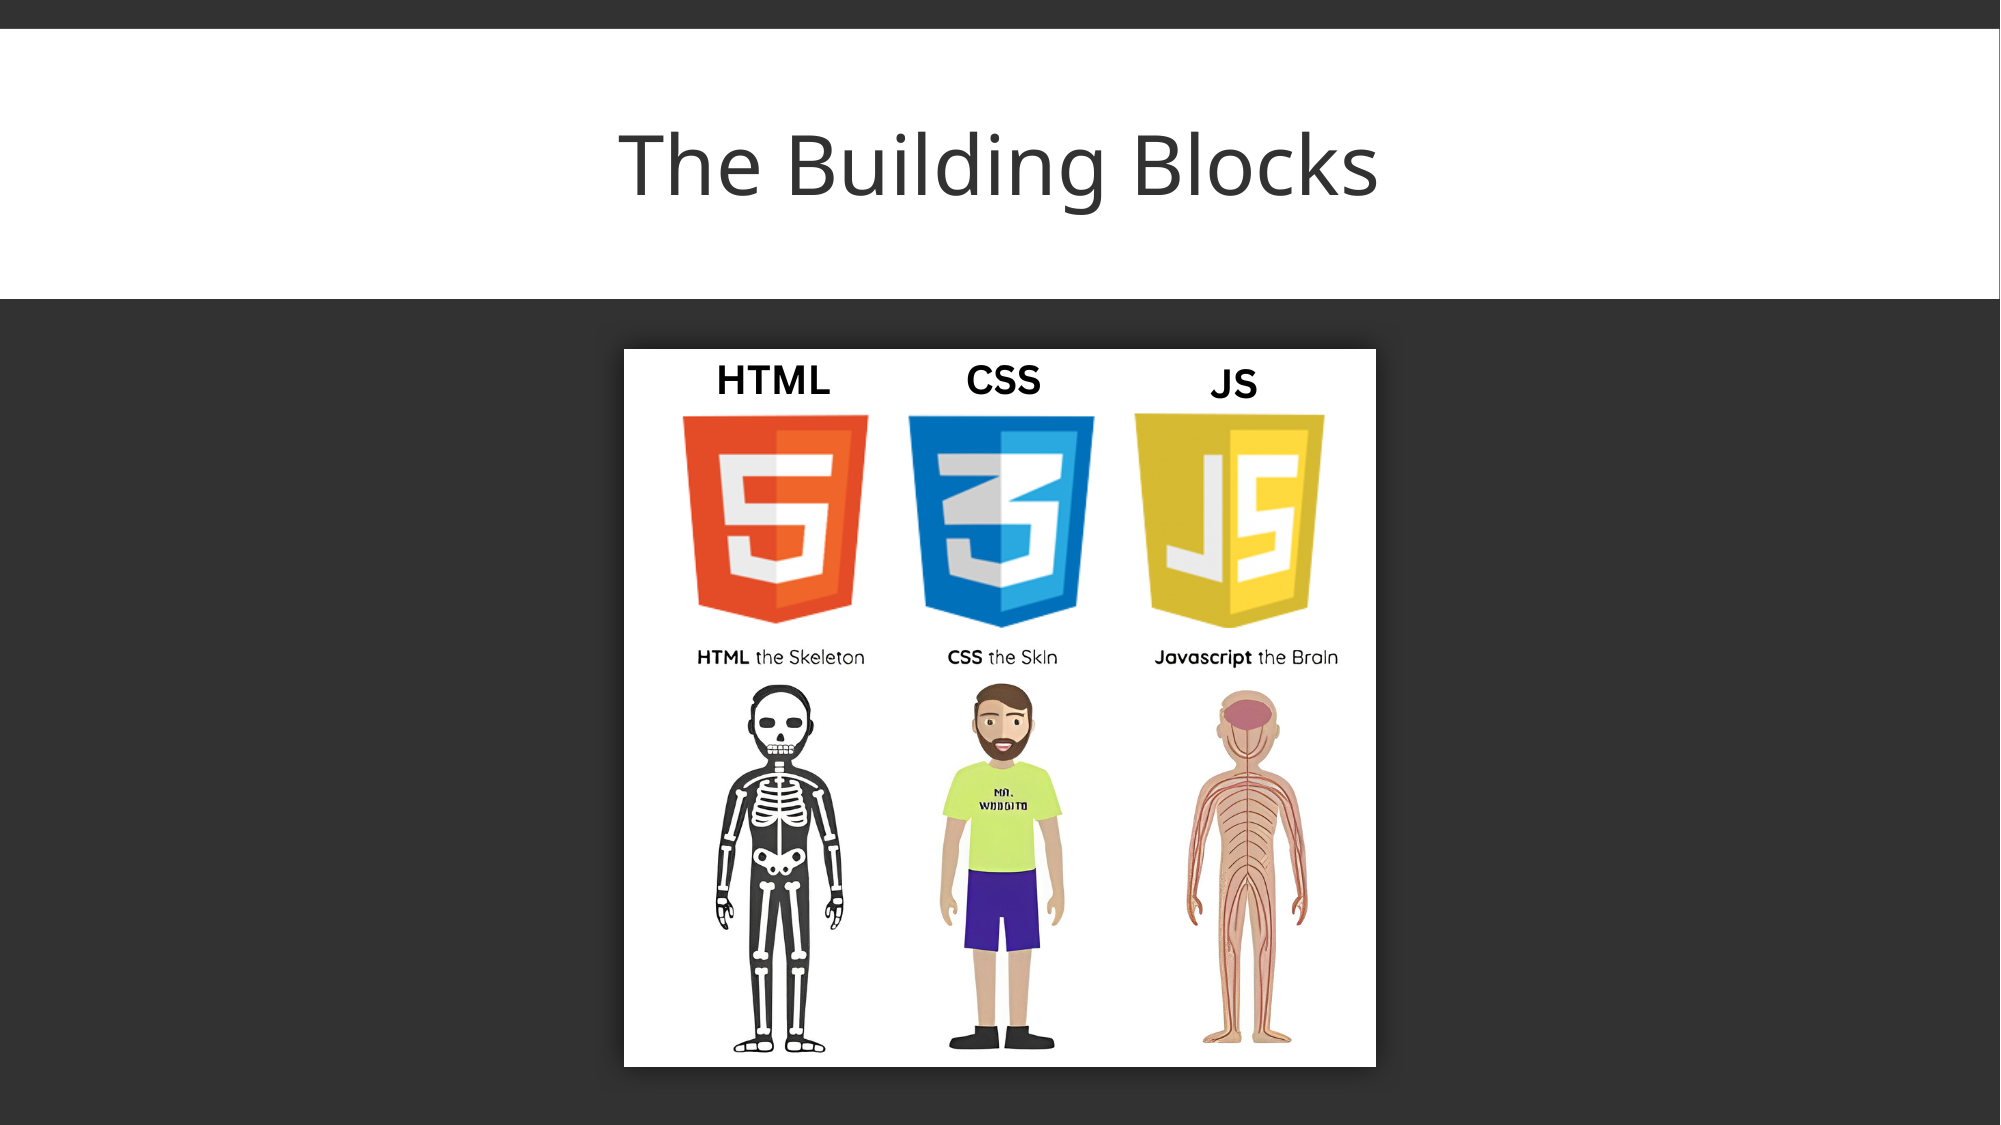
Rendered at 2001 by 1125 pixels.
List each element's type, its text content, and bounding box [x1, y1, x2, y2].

title The Building Blocks [197, 46, 1803, 295]
picture [624, 349, 1376, 1067]
